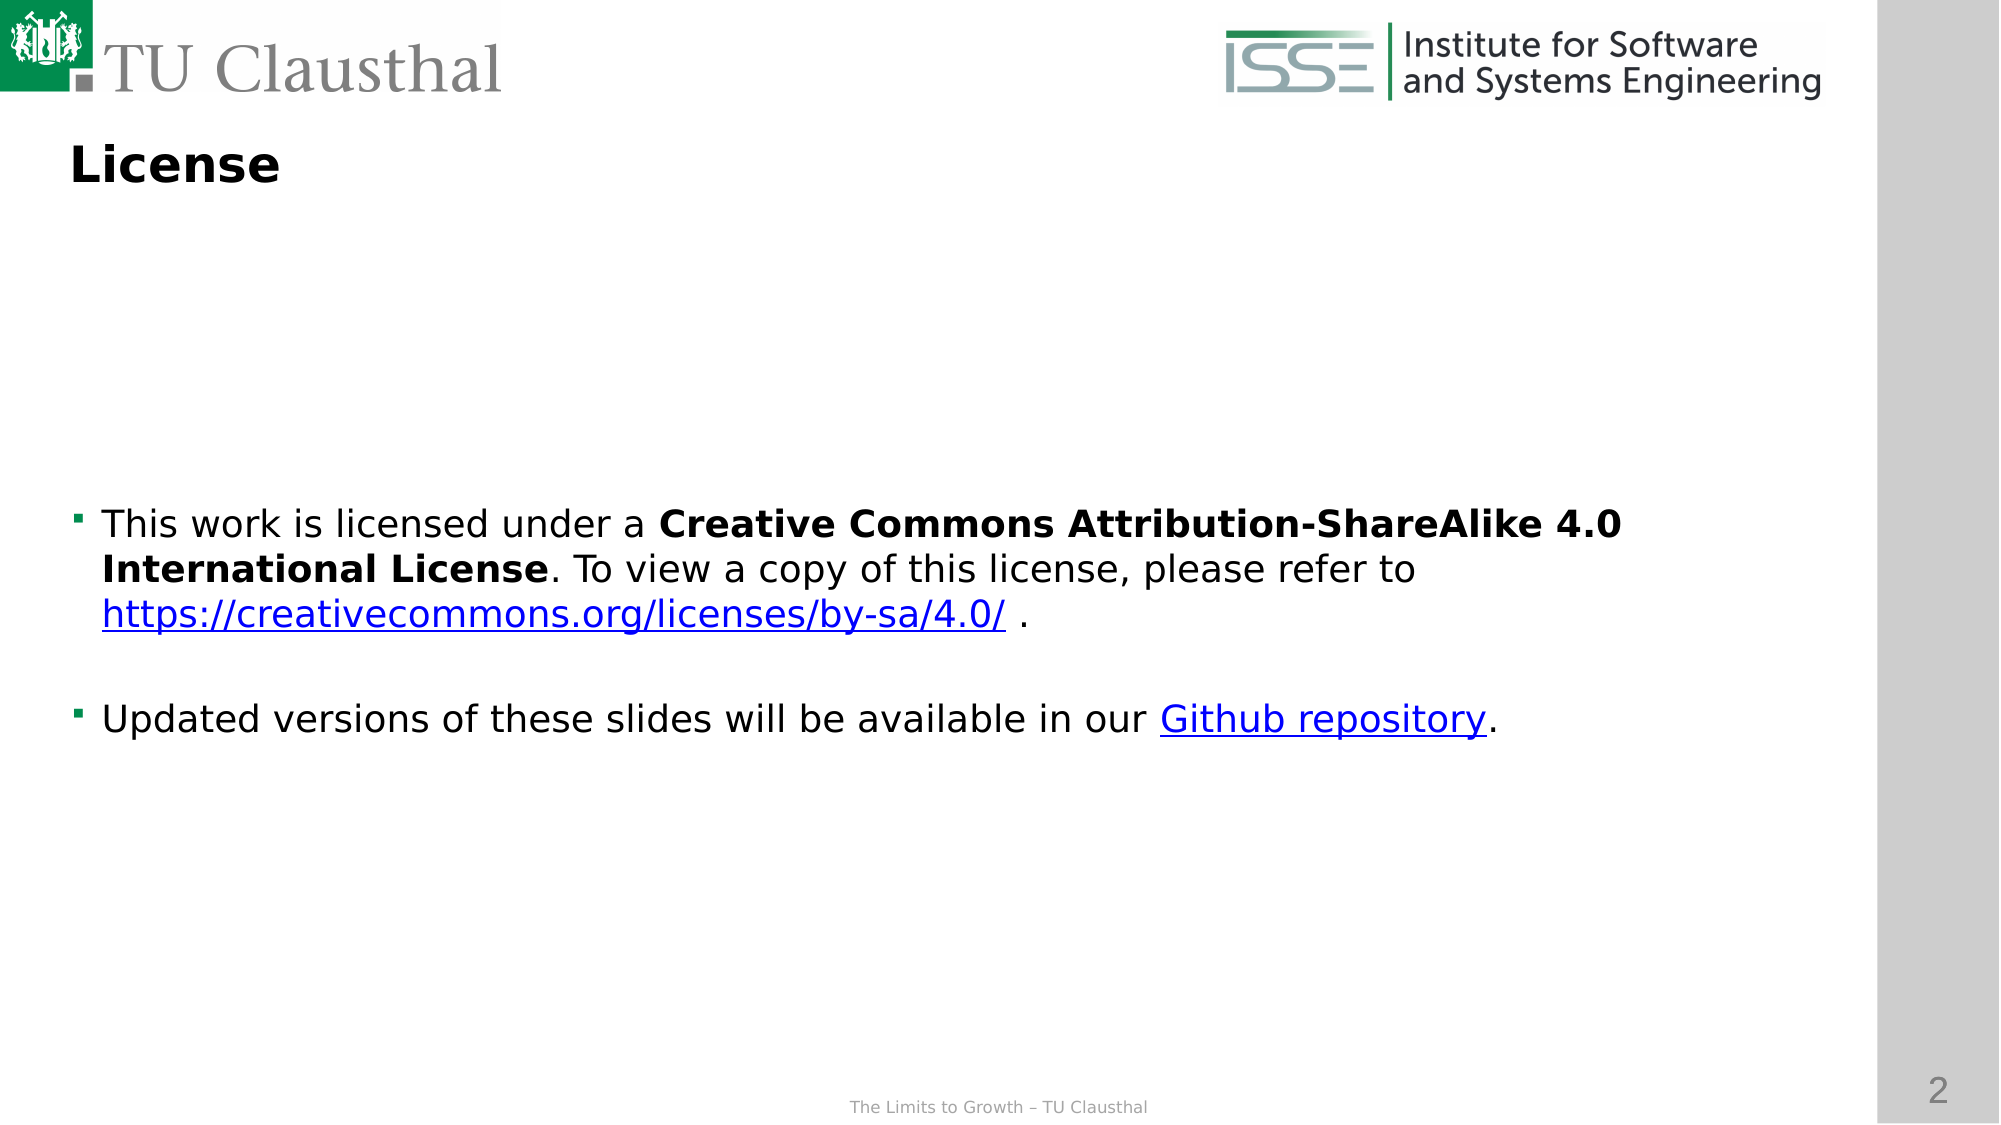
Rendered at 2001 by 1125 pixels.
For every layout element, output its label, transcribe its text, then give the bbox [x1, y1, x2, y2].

picture [0, 0, 501, 92]
text_box This work is licensed under a Creative Commons Attribution-ShareAlike 4.0 International License. To view a copy of this license, please refer to https://creativecommons.org/licenses/by-sa/4.0/ . Updated versions of these slides will be available in our Github repository. [54, 207, 1817, 1033]
text_box License [54, 125, 1817, 206]
picture [1218, 22, 1826, 107]
